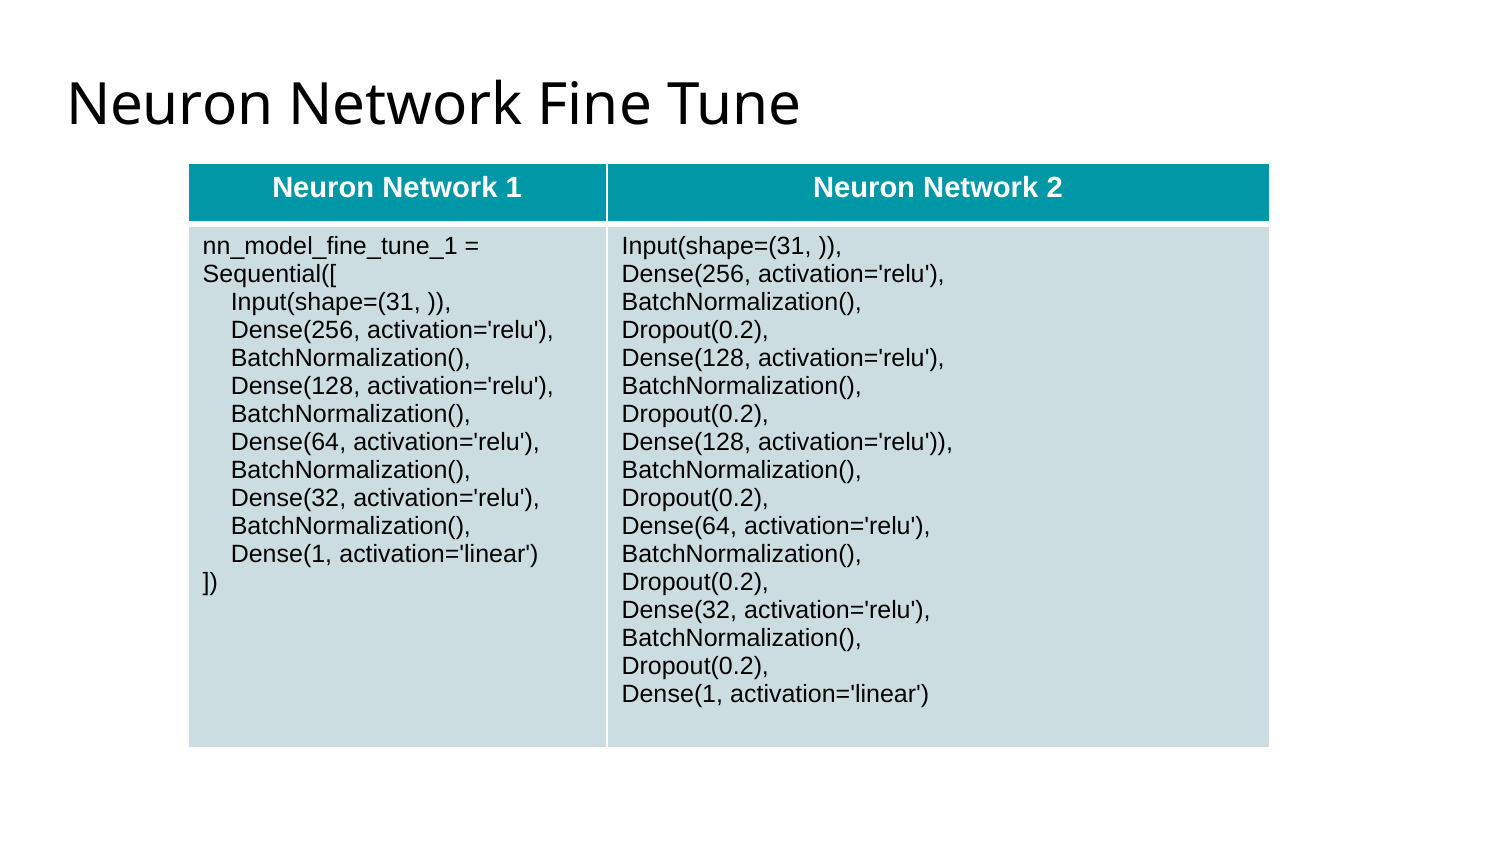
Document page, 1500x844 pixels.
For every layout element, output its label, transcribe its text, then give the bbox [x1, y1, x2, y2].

table_cell nn_model_fine_tune_1 = Sequential([ Input(shape=(31, )), Dense(256, activation='relu'), BatchNormalization(), Dense(128, activation='relu'), BatchNormalization(), Dense(64, activation='relu'), BatchNormalization(), Dense(32, activation='relu'), BatchNormalization(), Dense(1, activation='linear') ]) [189, 227, 606, 747]
table_header Neuron Network 1 [189, 164, 606, 221]
table_header Neuron Network 2 [608, 164, 1269, 221]
title Neuron Network Fine Tune [51, 51, 1449, 145]
table_cell Input(shape=(31, )), Dense(256, activation='relu'), BatchNormalization(), Dropout(0.2), Dense(128, activation='relu'), BatchNormalization(), Dropout(0.2), Dense(128, activation='relu')), BatchNormalization(), Dropout(0.2), Dense(64, activation='relu'), BatchNormalization(), Dropout(0.2), Dense(32, activation='relu'), BatchNormalization(), Dropout(0.2), Dense(1, activation='linear') [608, 227, 1269, 747]
